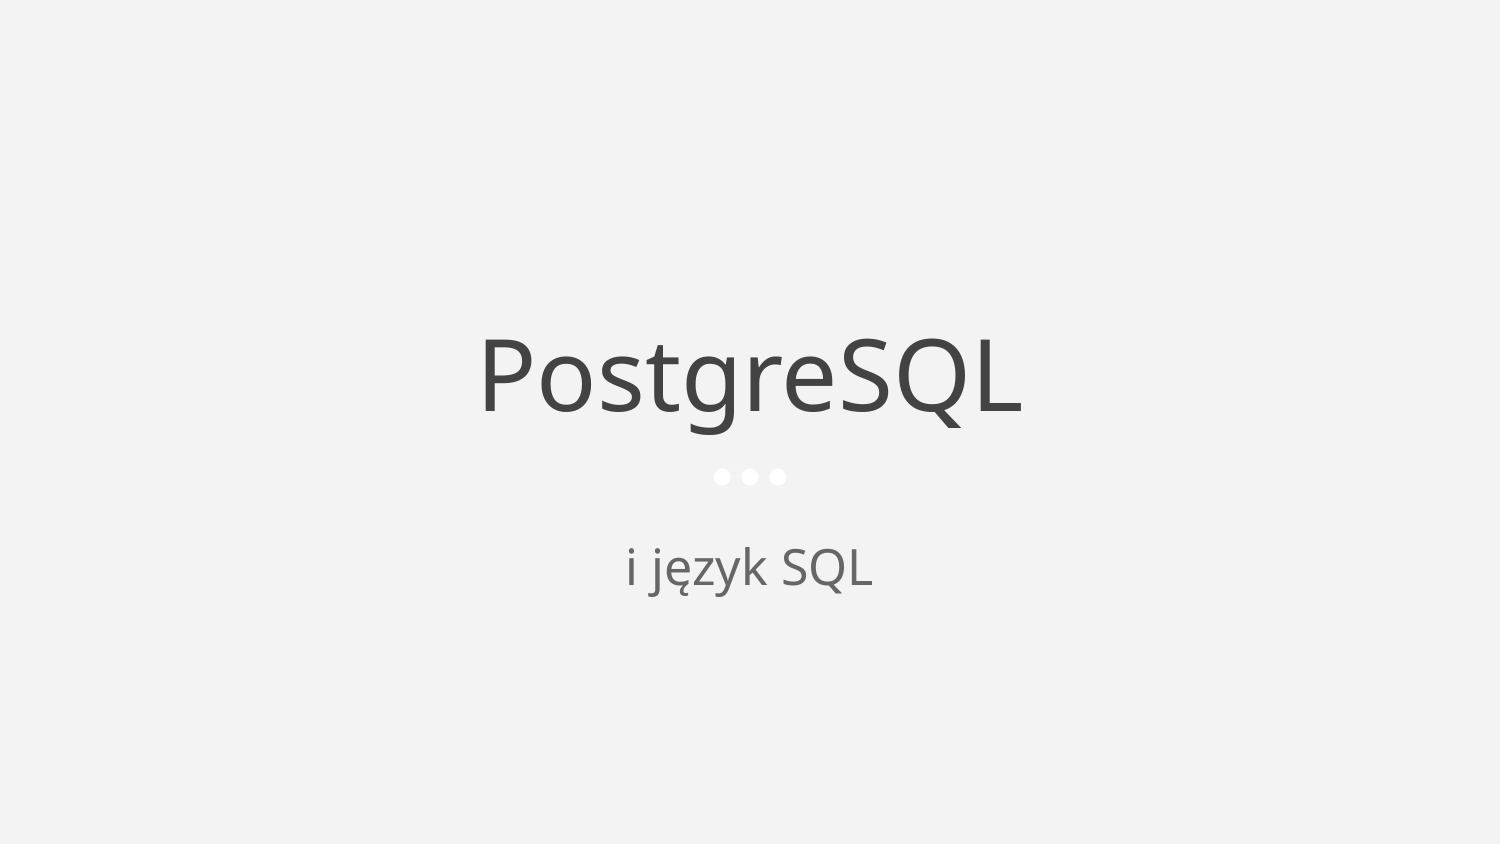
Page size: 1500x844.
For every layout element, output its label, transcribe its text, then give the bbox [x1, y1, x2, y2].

title PostgreSQL [110, 162, 1390, 447]
subtitle i język SQL [110, 520, 1390, 651]
